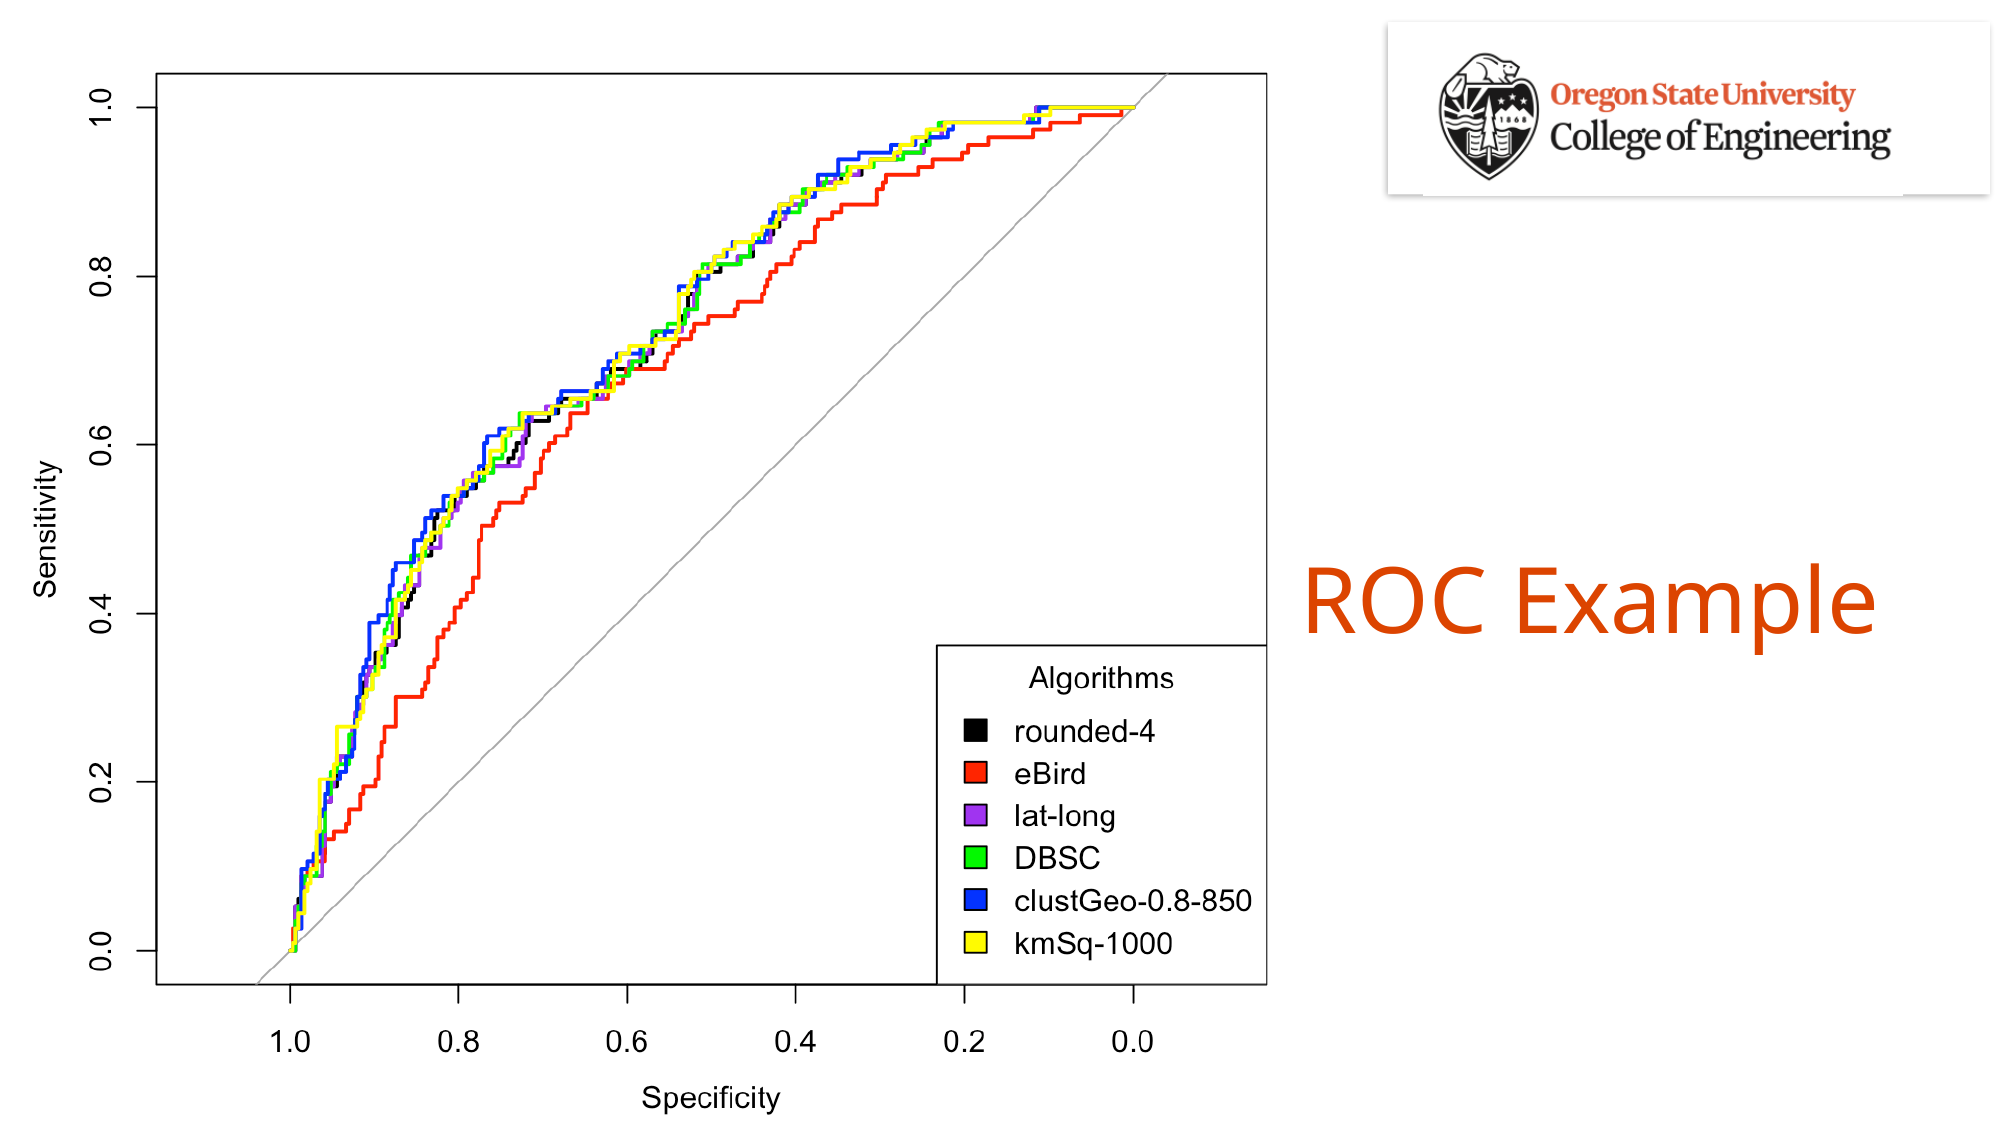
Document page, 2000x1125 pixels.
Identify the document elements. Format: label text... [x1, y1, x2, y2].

text_box [1387, 21, 1991, 195]
picture [9, 0, 1329, 1125]
picture [1423, 43, 1903, 197]
title ROC Example [1332, 499, 1990, 695]
